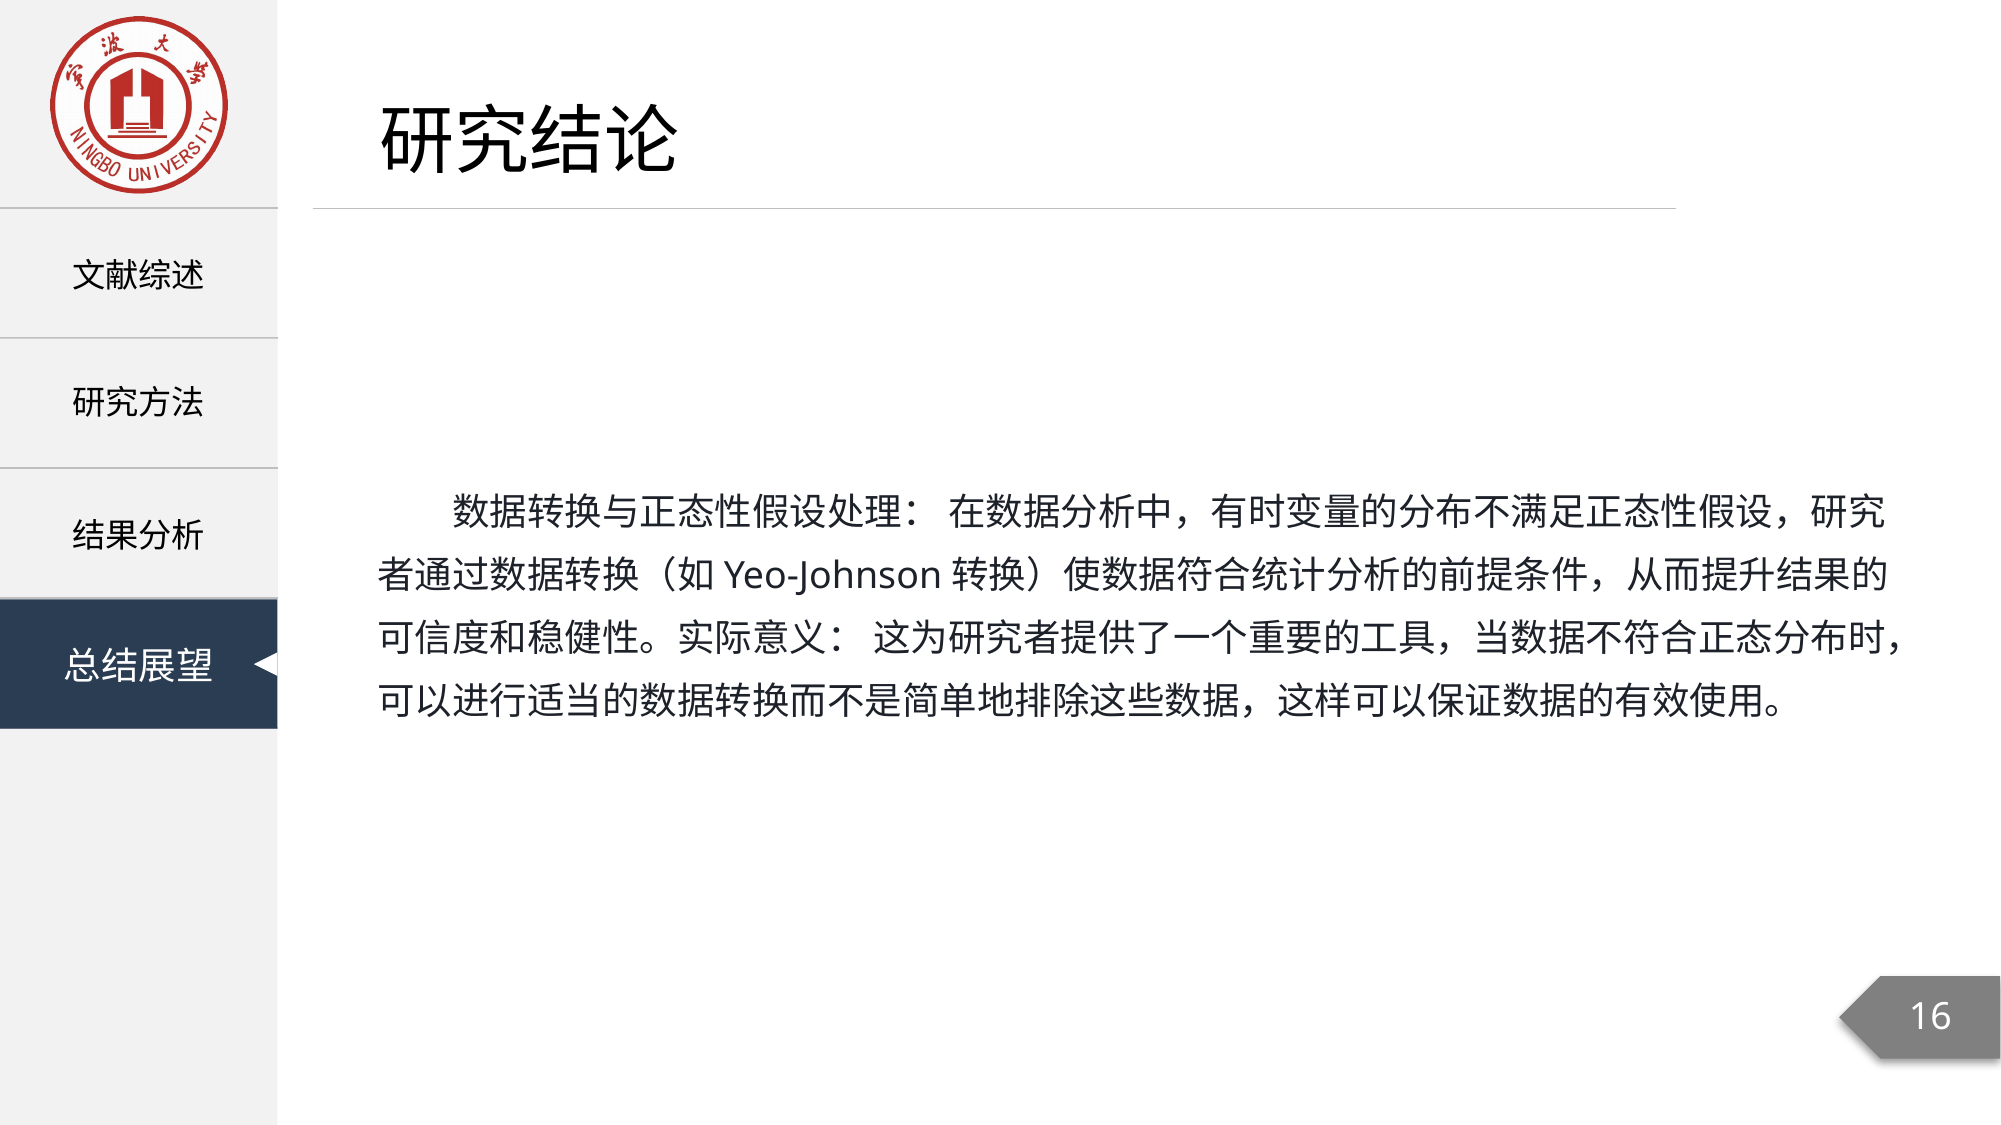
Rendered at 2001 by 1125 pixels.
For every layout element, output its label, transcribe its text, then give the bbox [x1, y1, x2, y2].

text_box 数据转换与正态性假设处理： 在数据分析中，有时变量的分布不满足正态性假设，研究者通过数据转换（如Yeo-Johnson转换）使数据符合统计分析的前提条件，从而提升结果的可信度和稳健性。实际意义： 这为研究者提供了一个重要的工具，当数据不符合正态分布时，可以进行适当的数据转换而不是简单地排除这些数据，这样可以保证数据的有效使用。 [362, 462, 1930, 730]
text_box 研究结论 [364, 85, 695, 190]
picture [50, 16, 228, 194]
